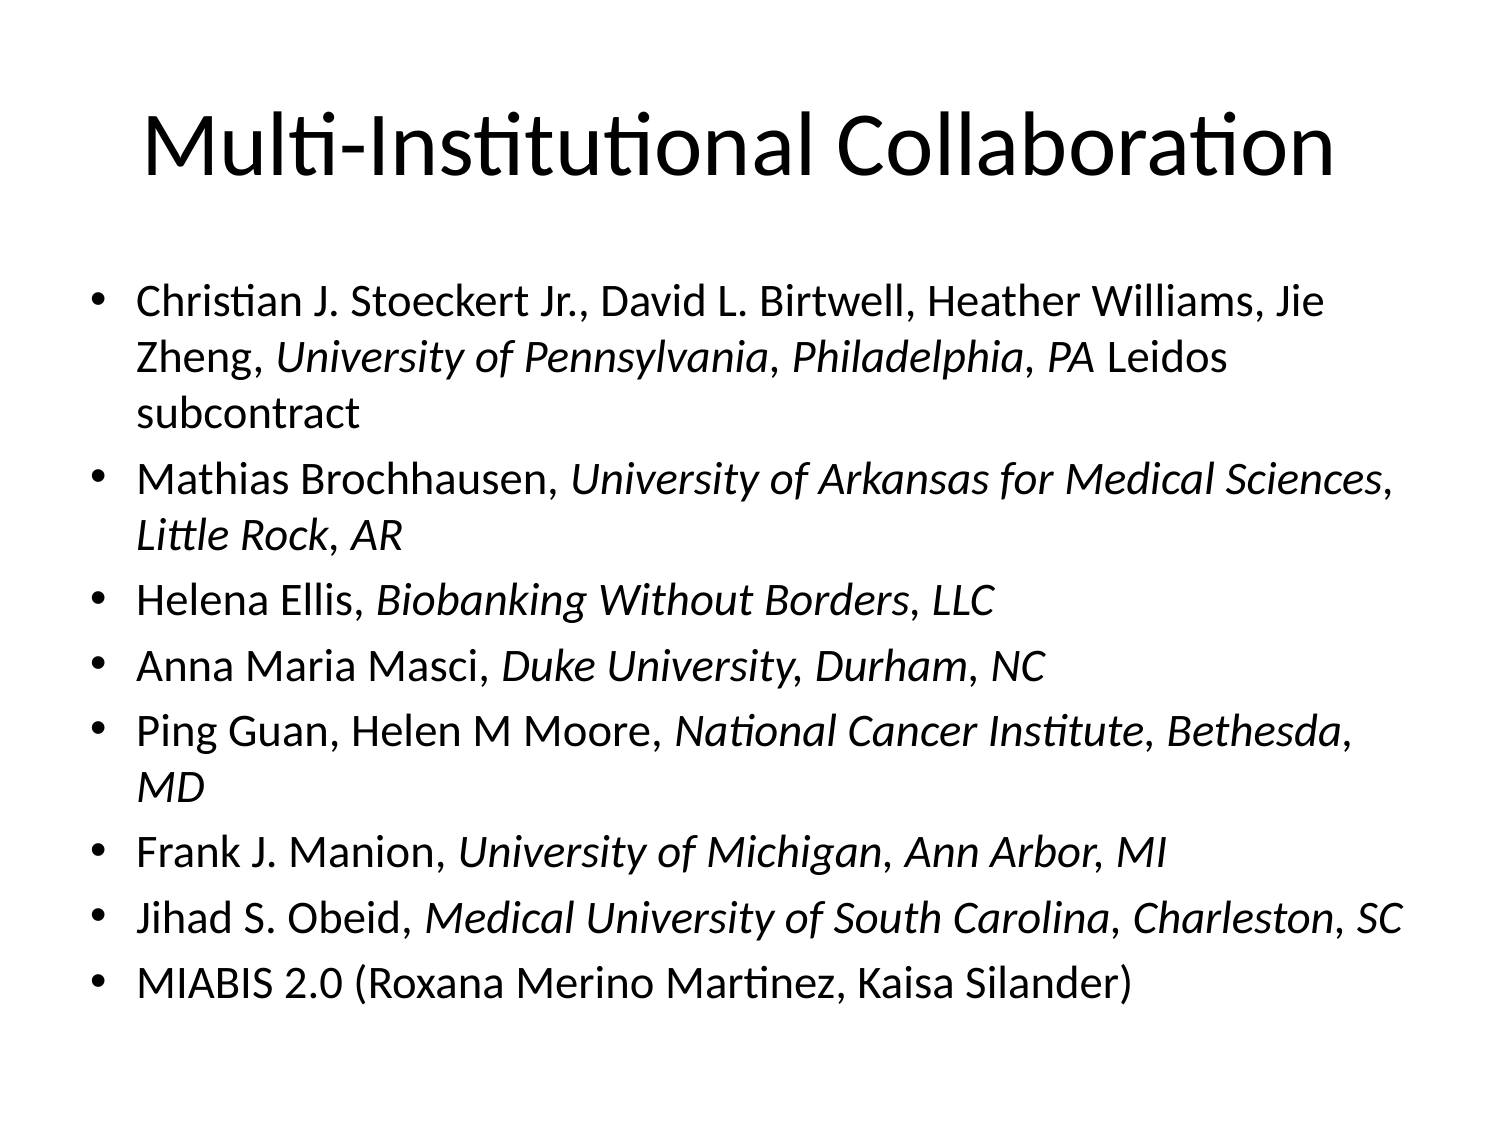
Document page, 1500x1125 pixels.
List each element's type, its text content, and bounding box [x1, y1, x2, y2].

list Christian J. Stoeckert Jr., David L. Birtwell, Heather Williams, Jie Zheng, University of Pennsylvania, Philadelphia, PA Leidos subcontract Mathias Brochhausen, University of Arkansas for Medical Sciences, Little Rock, AR Helena Ellis, Biobanking Without Borders, LLC Anna Maria Masci, Duke University, Durham, NC Ping Guan, Helen M Moore, National Cancer Institute, Bethesda, MD Frank J. Manion, University of Michigan, Ann Arbor, MI Jihad S. Obeid, Medical University of South Carolina, Charleston, SC MIABIS 2.0 (Roxana Merino Martinez, Kaisa Silander) [75, 262, 1425, 1075]
title Multi-Institutional Collaboration [75, 45, 1425, 233]
